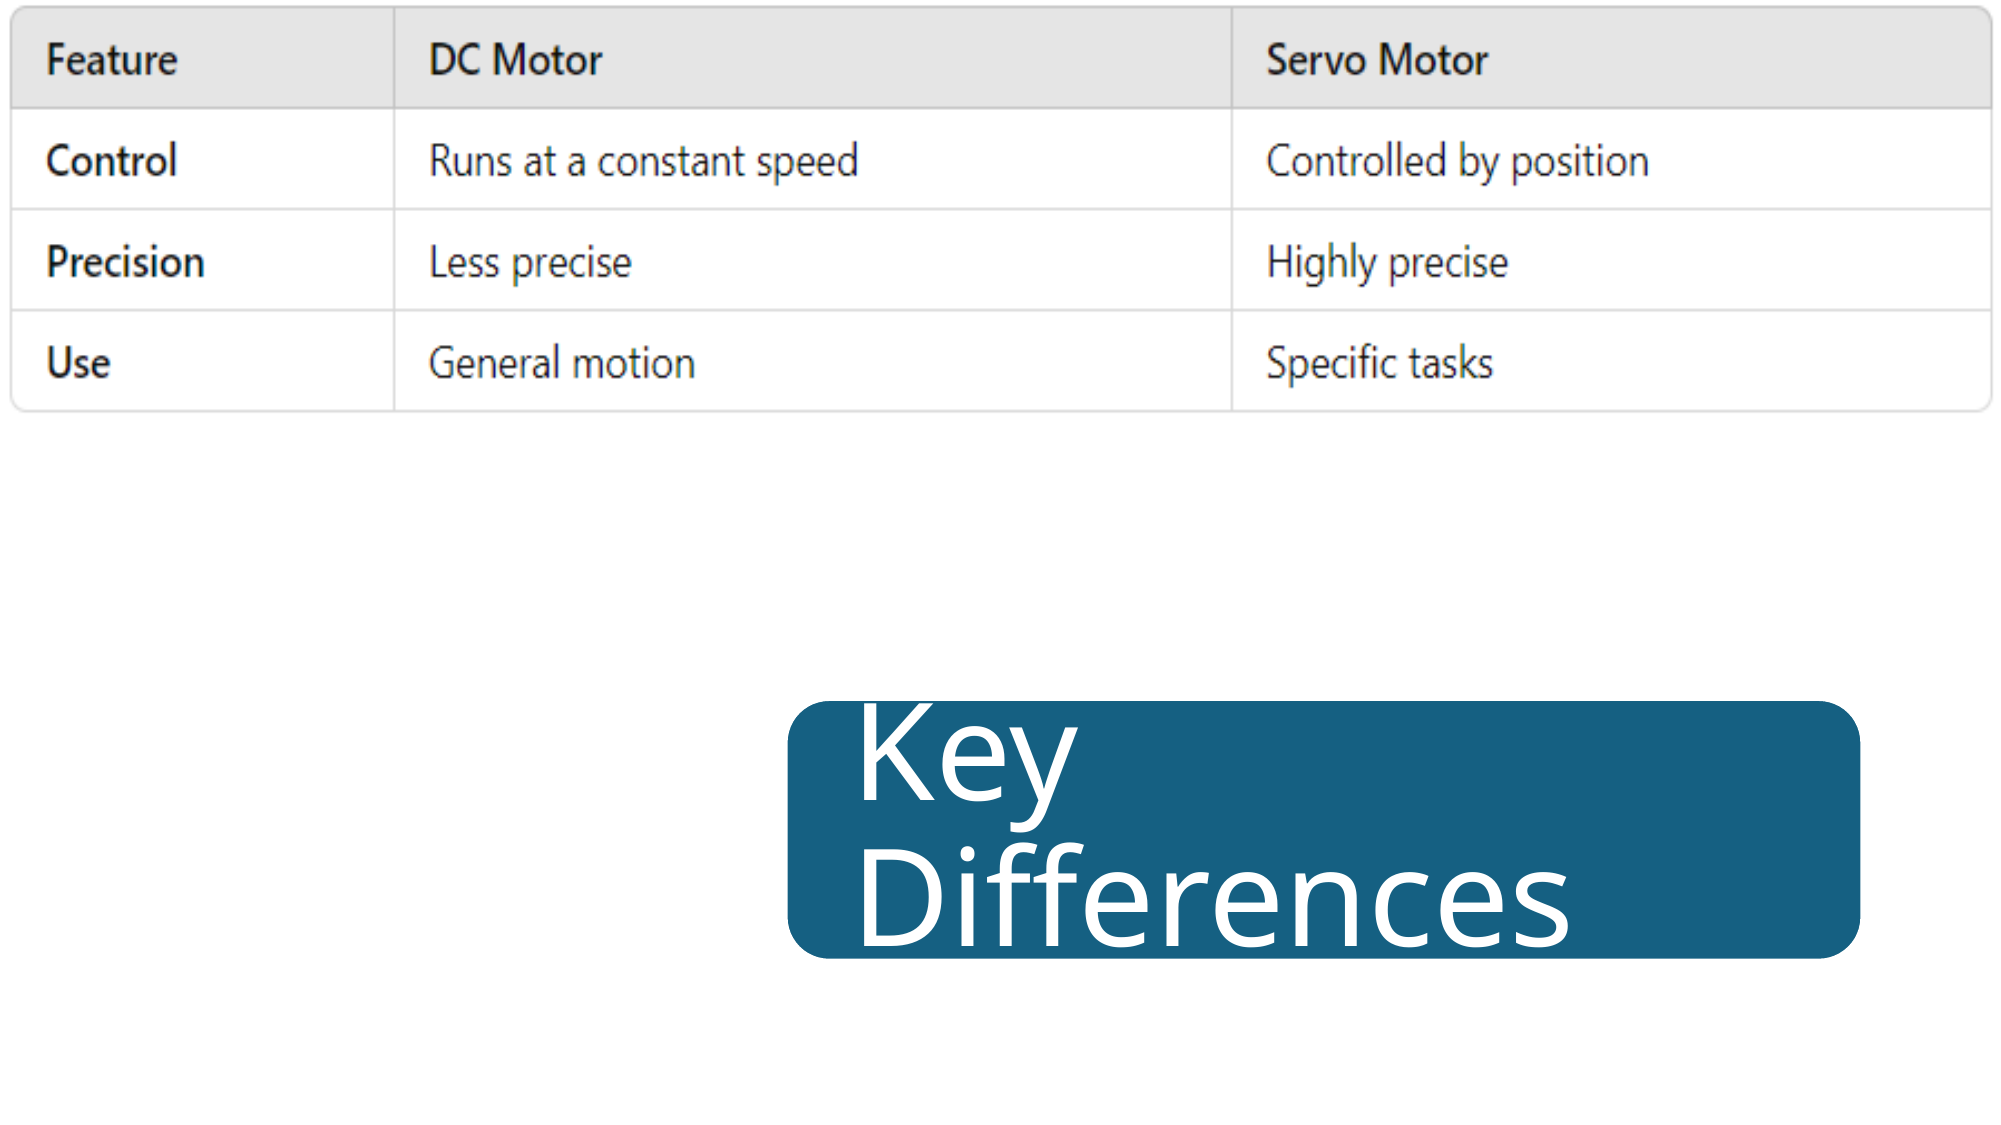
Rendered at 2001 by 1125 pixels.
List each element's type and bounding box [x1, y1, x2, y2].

picture [5, 0, 2000, 424]
text_box [784, 636, 1863, 1024]
